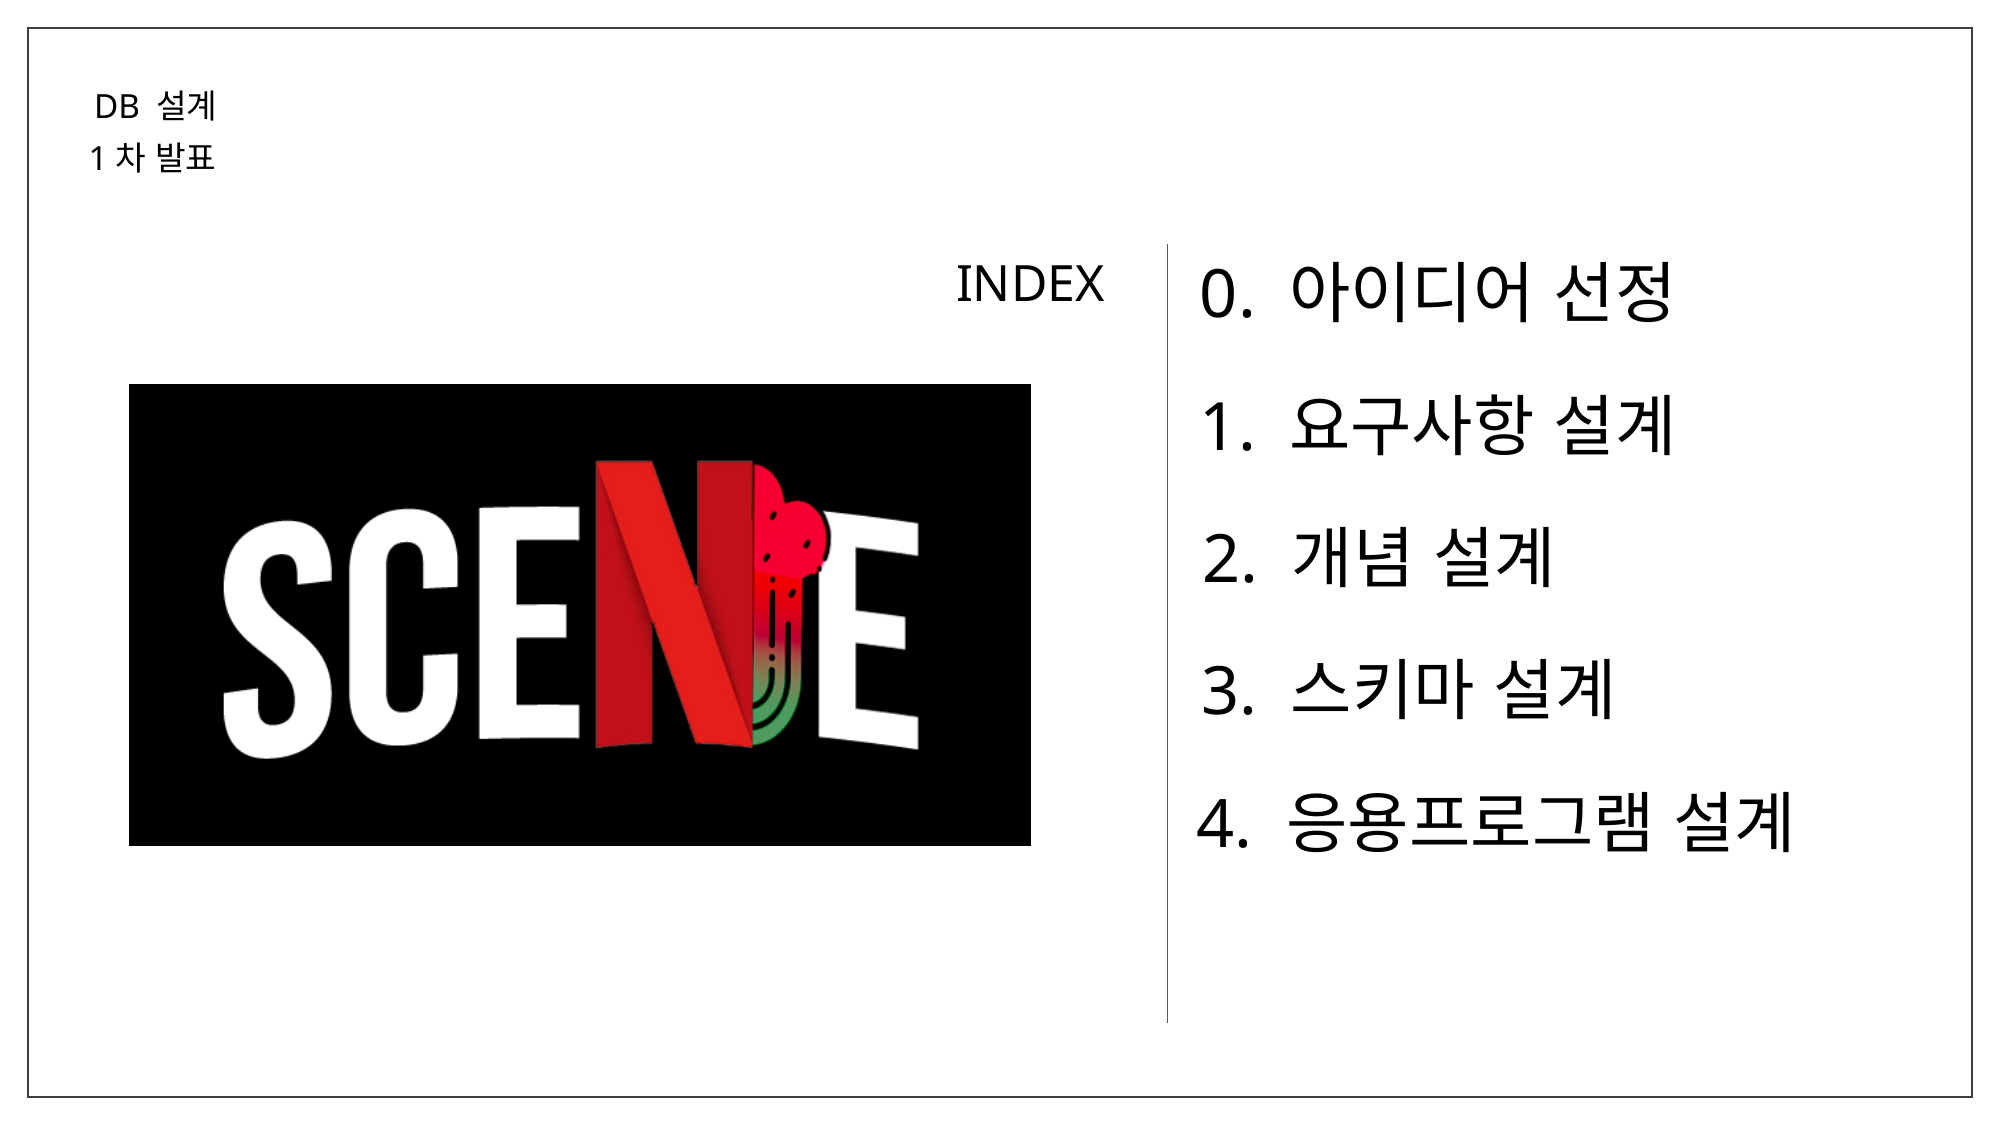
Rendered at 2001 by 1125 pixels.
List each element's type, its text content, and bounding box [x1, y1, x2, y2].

text_box 3. 스키마 설계 [1186, 640, 1632, 736]
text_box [78, 78, 229, 186]
text_box 2. 개념 설계 [1187, 508, 1572, 604]
text_box [27, 27, 1973, 1098]
text_box 4. 응용프로그램 설계 [1181, 773, 1812, 868]
picture [129, 384, 1031, 846]
text_box 1. 요구사항 설계 [1184, 376, 1692, 471]
text_box INDEX [941, 243, 1120, 319]
text_box 0. 아이디어 선정 [1184, 243, 1692, 339]
